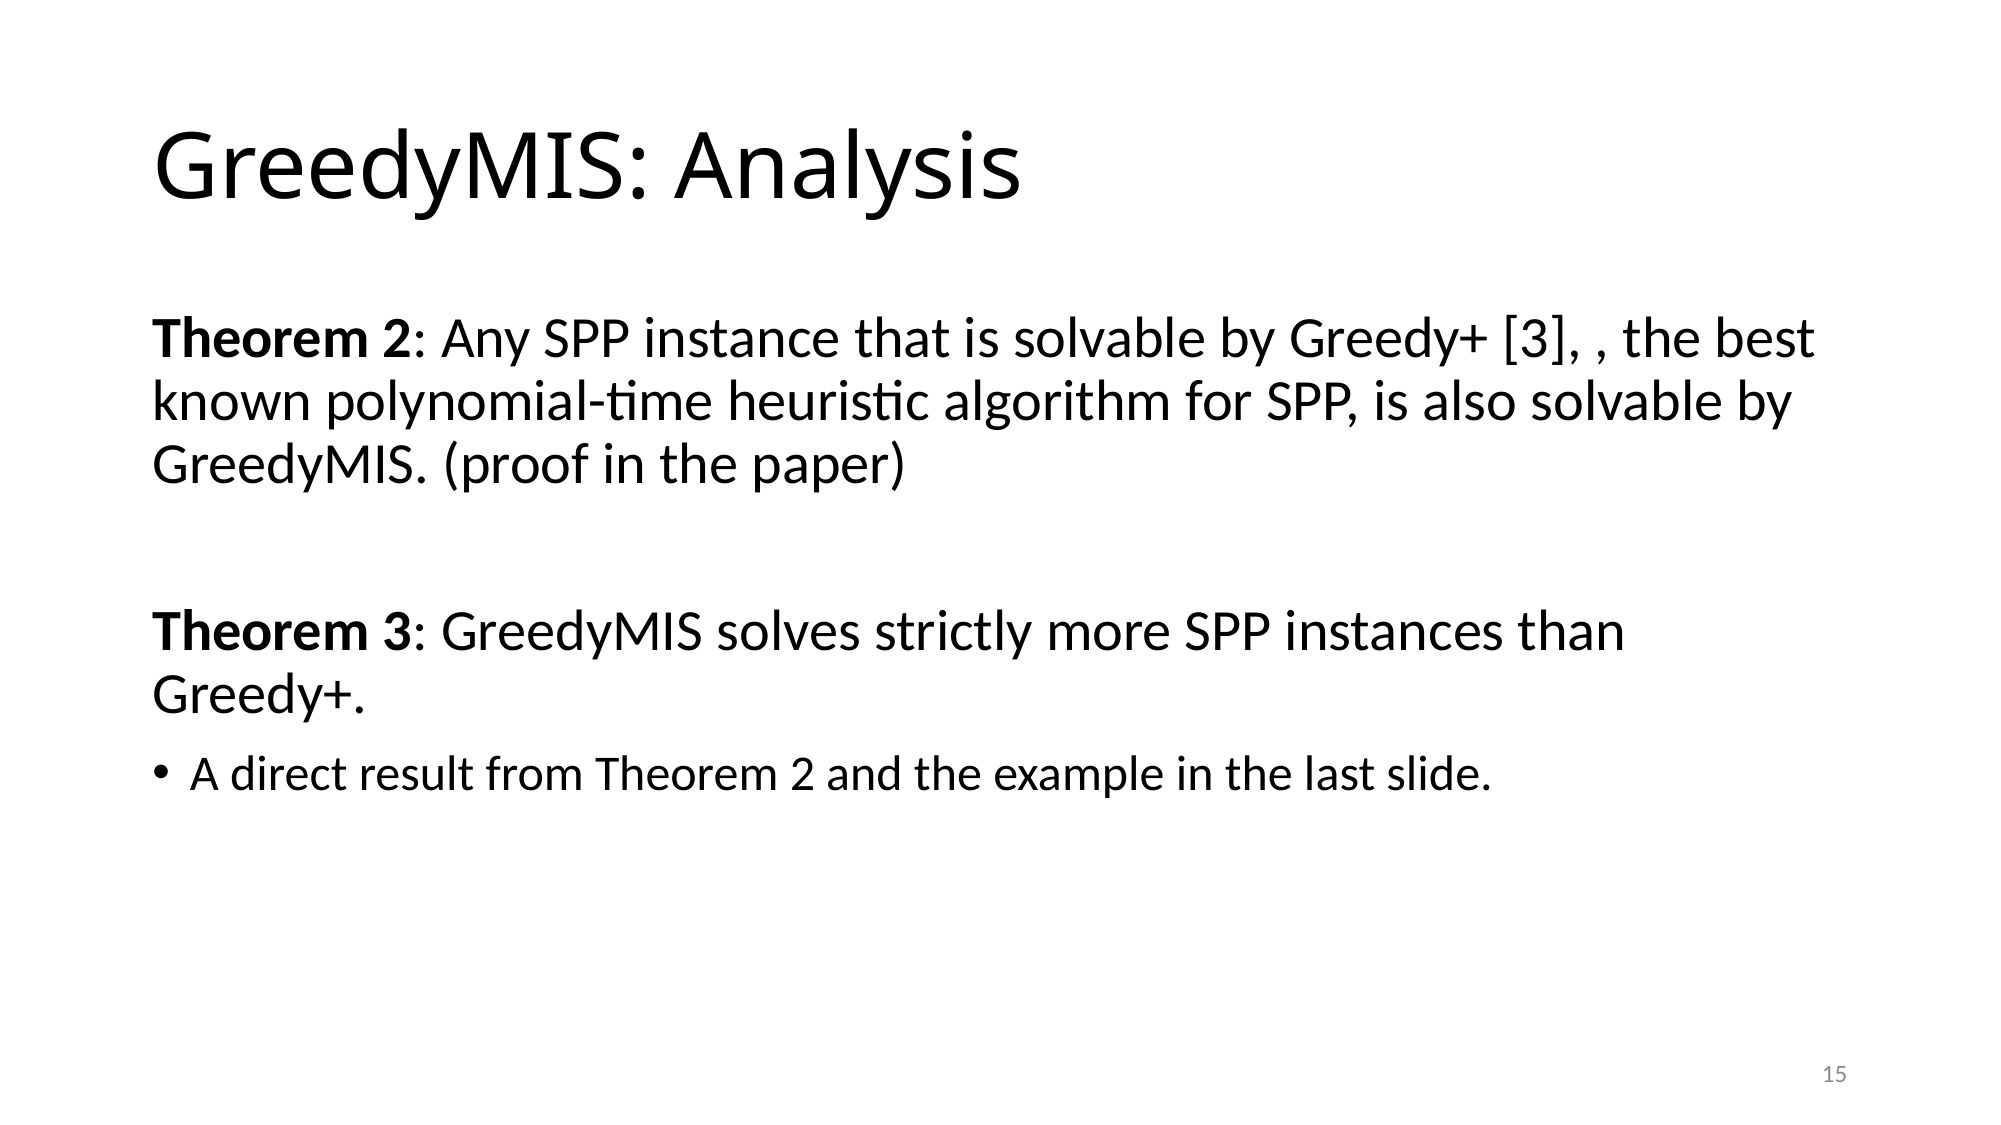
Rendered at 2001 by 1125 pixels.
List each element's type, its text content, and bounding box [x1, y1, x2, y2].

title GreedyMIS: Analysis [137, 59, 1863, 278]
slide_number 15 [1412, 1042, 1863, 1103]
list Theorem 2: Any SPP instance that is solvable by Greedy+ [3], , the best known polynomial-time heuristic algorithm for SPP, is also solvable by GreedyMIS. (proof in the paper) Theorem 3: GreedyMIS solves strictly more SPP instances than Greedy+. A direct result from Theorem 2 and the example in the last slide. [137, 299, 1863, 1014]
